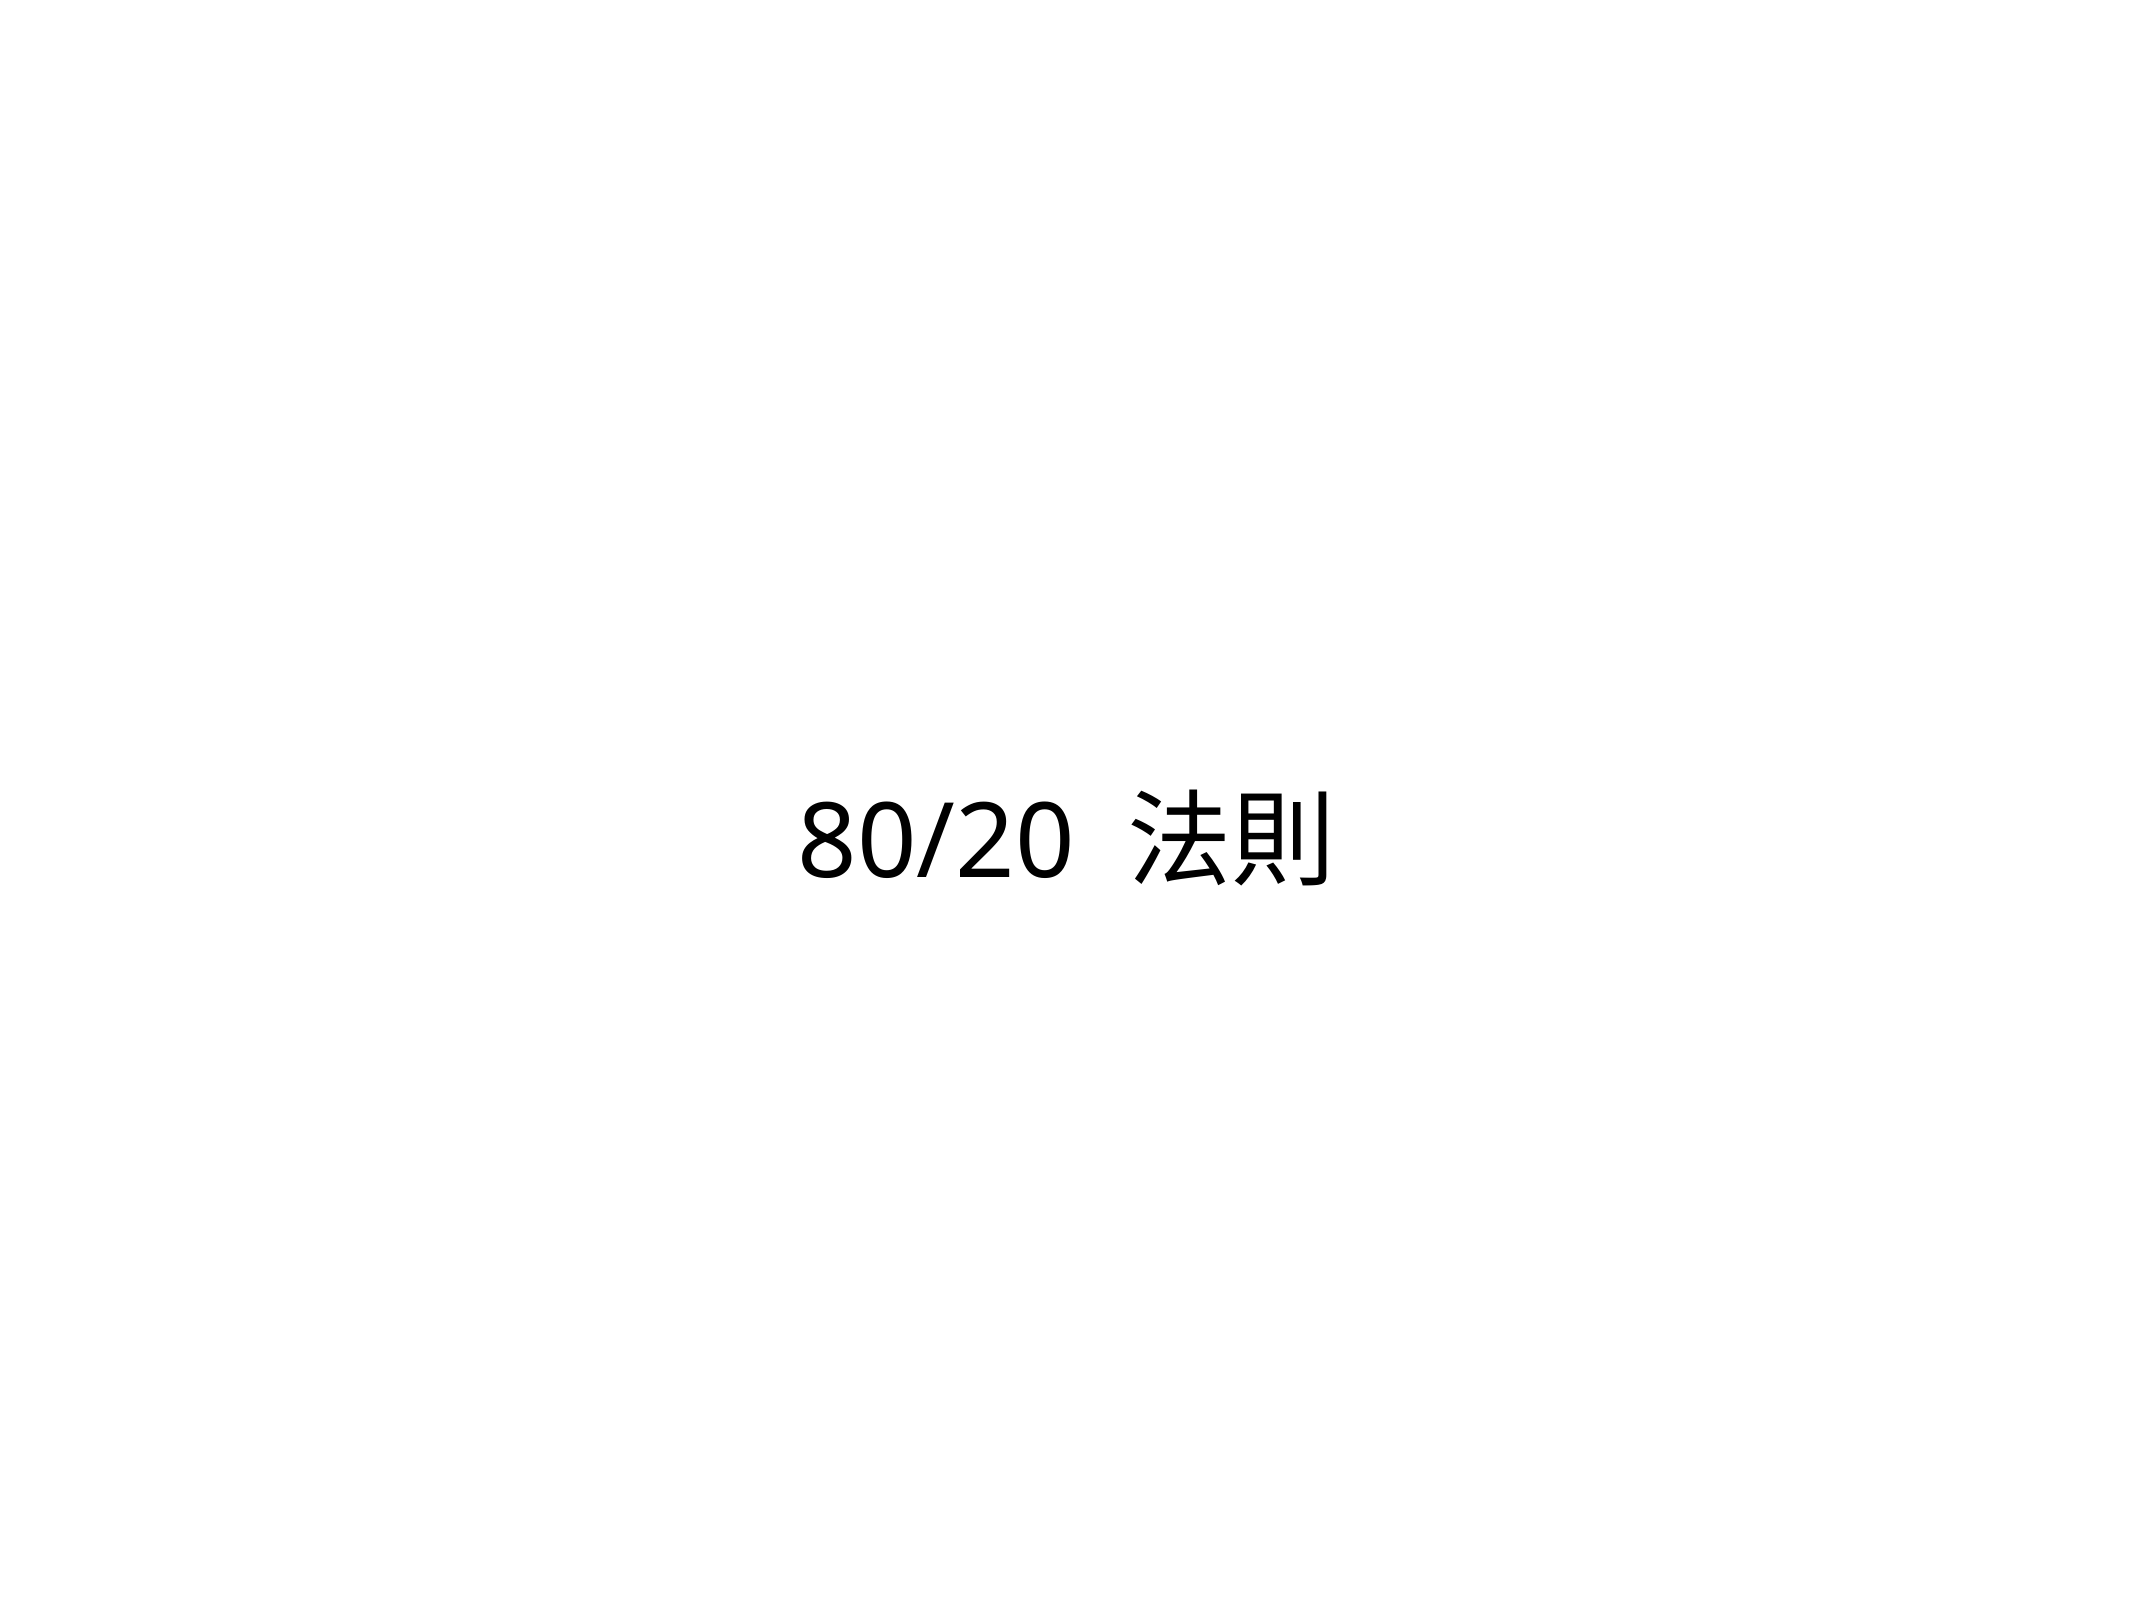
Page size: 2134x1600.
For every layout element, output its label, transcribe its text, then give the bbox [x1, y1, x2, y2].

list 80/20 法則 [101, 754, 2032, 918]
